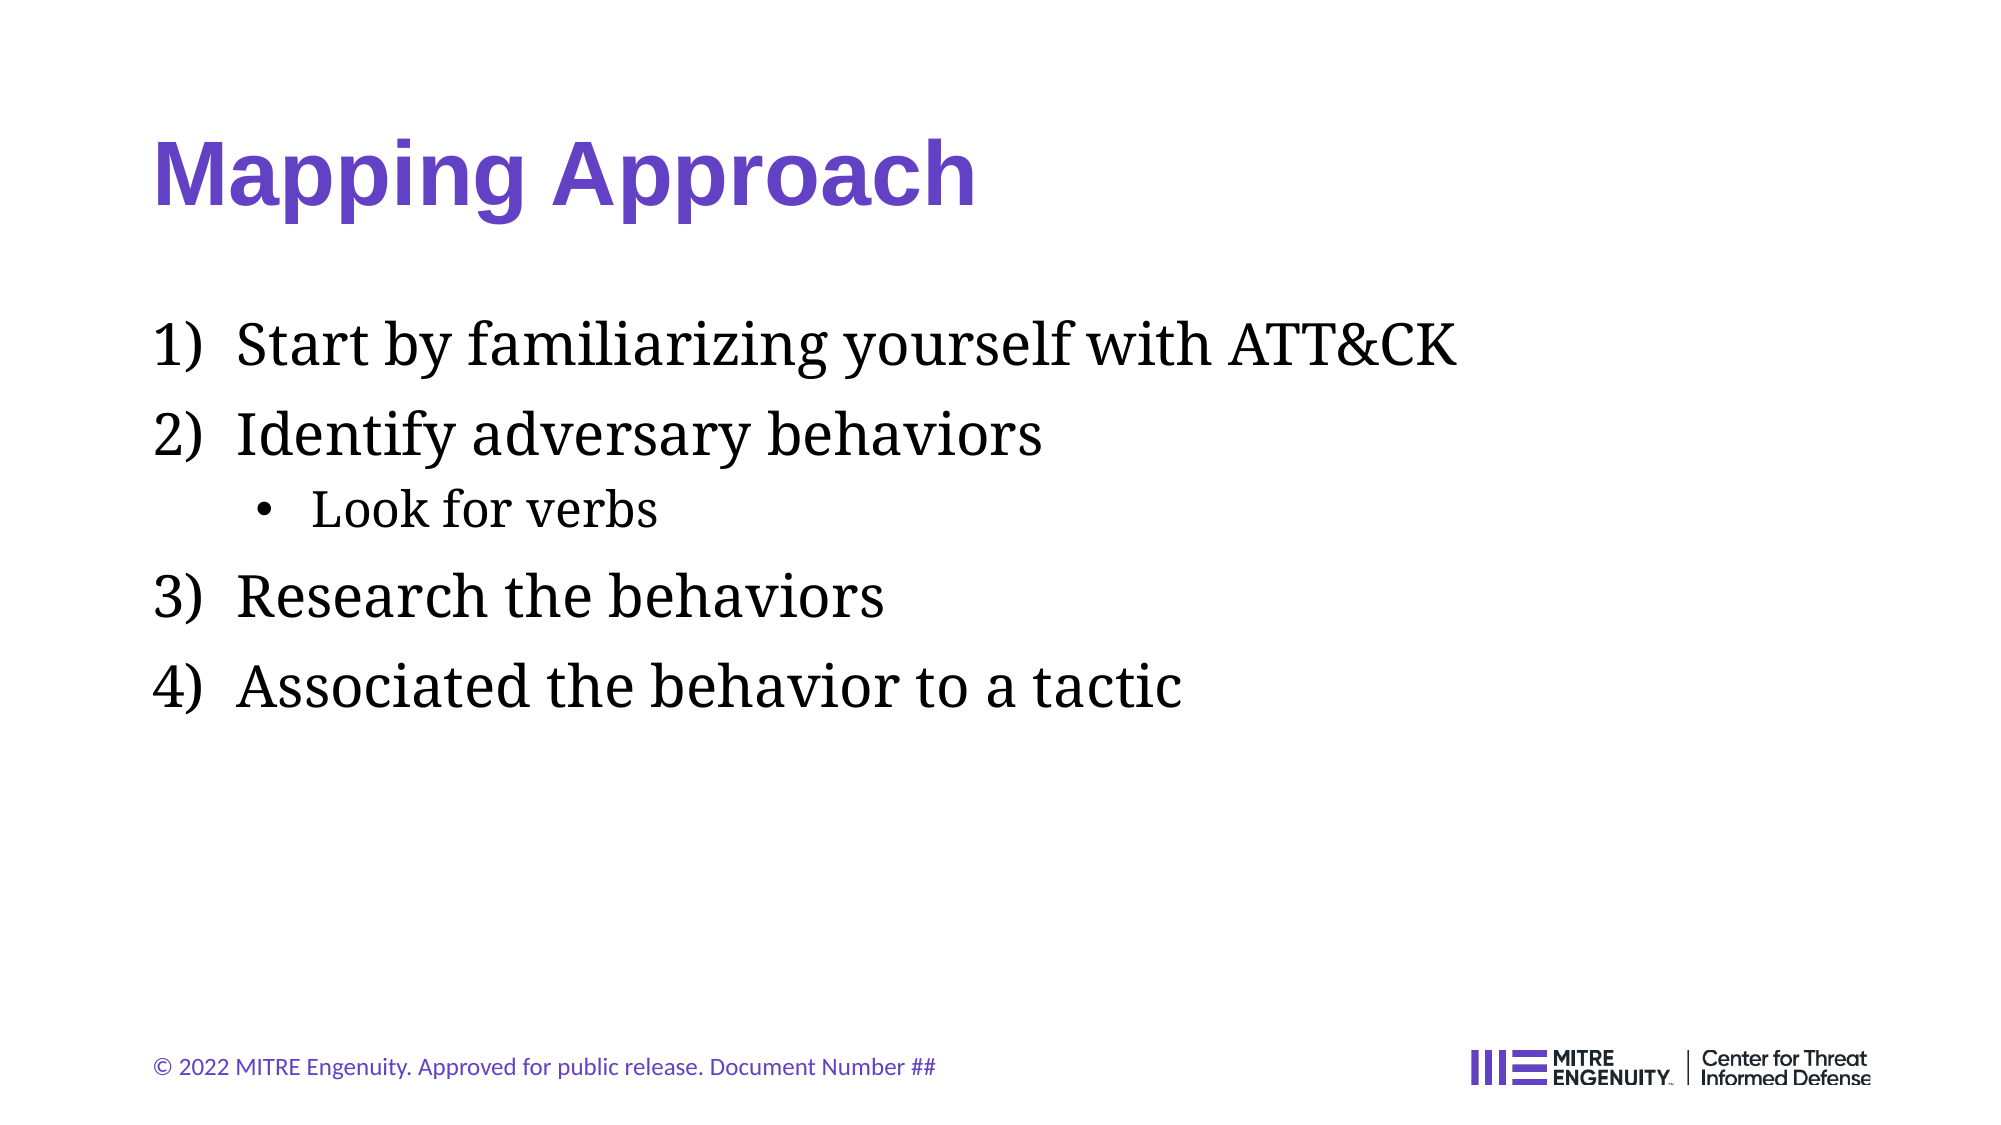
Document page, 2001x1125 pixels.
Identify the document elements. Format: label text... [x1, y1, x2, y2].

list Start by familiarizing yourself with ATT&CK Identify adversary behaviors Look for verbs Research the behaviors Associated the behavior to a tactic [137, 299, 1757, 1014]
footer © 2022 MITRE Engenuity. Approved for public release. Document Number ## [137, 1035, 1158, 1096]
title Mapping Approach [137, 59, 1757, 278]
